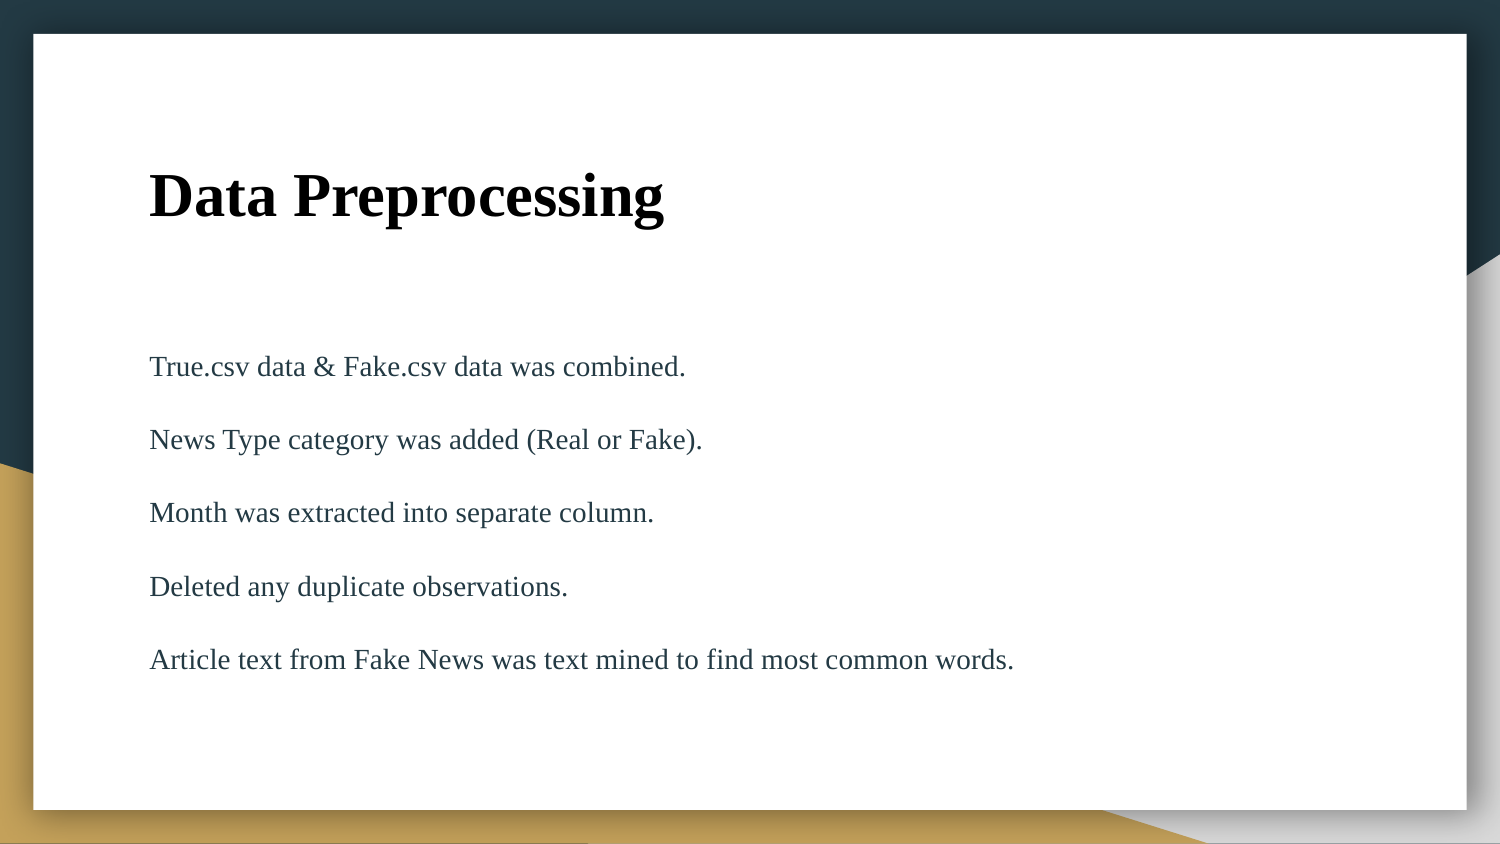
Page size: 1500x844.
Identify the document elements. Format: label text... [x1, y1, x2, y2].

title Data Preprocessing [134, 138, 1366, 296]
list True.csv data & Fake.csv data was combined. News Type category was added (Real or Fake). Month was extracted into separate column. Deleted any duplicate observations. Article text from Fake News was text mined to find most common words. [134, 326, 1366, 729]
